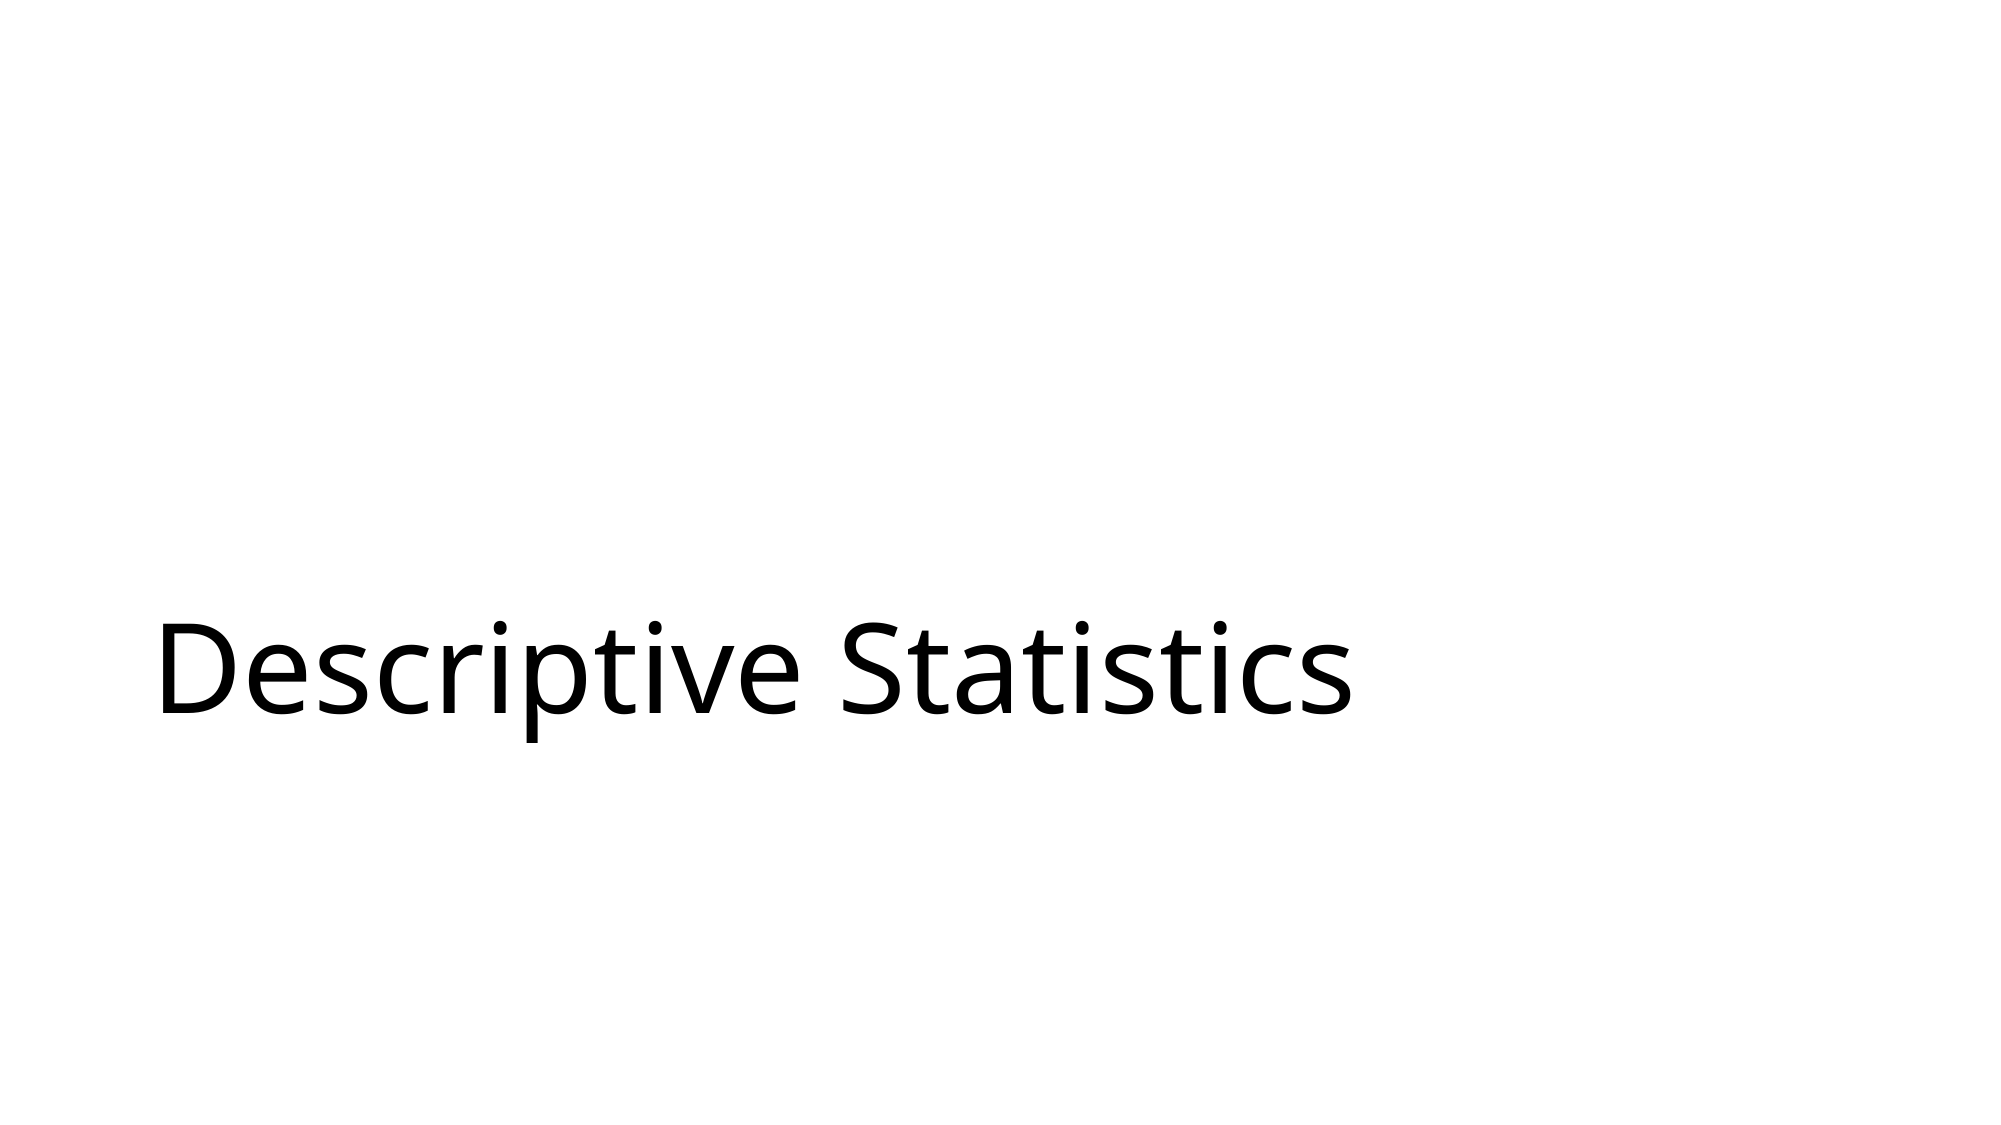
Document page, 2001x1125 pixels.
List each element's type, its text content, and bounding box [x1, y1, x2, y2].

title Descriptive Statistics [136, 280, 1862, 749]
